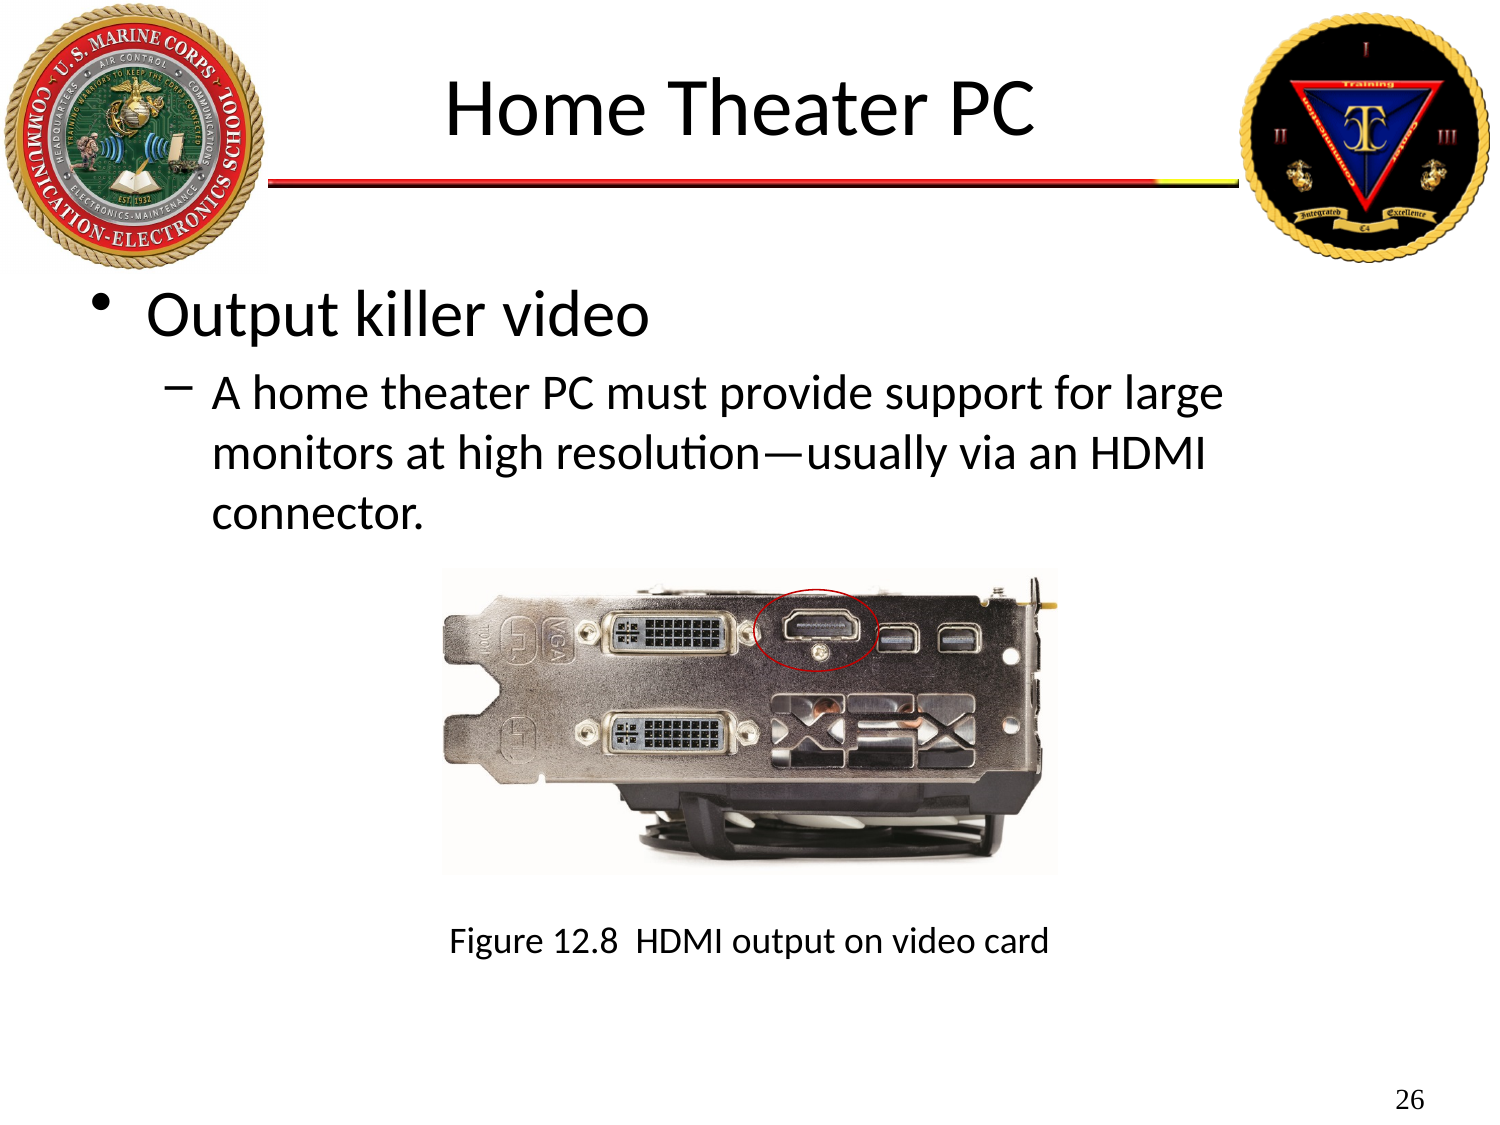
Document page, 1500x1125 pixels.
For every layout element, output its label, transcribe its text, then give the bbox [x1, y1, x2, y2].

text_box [441, 568, 1058, 876]
picture [0, 0, 268, 274]
list Output killer video A home theater PC must provide support for large monitors at high resolution—usually via an HDMI connector. [75, 262, 1425, 1005]
picture [1239, 12, 1490, 263]
text_box Figure 12.8 HDMI output on video card [434, 912, 1066, 969]
title Home Theater PC [75, 45, 1425, 233]
